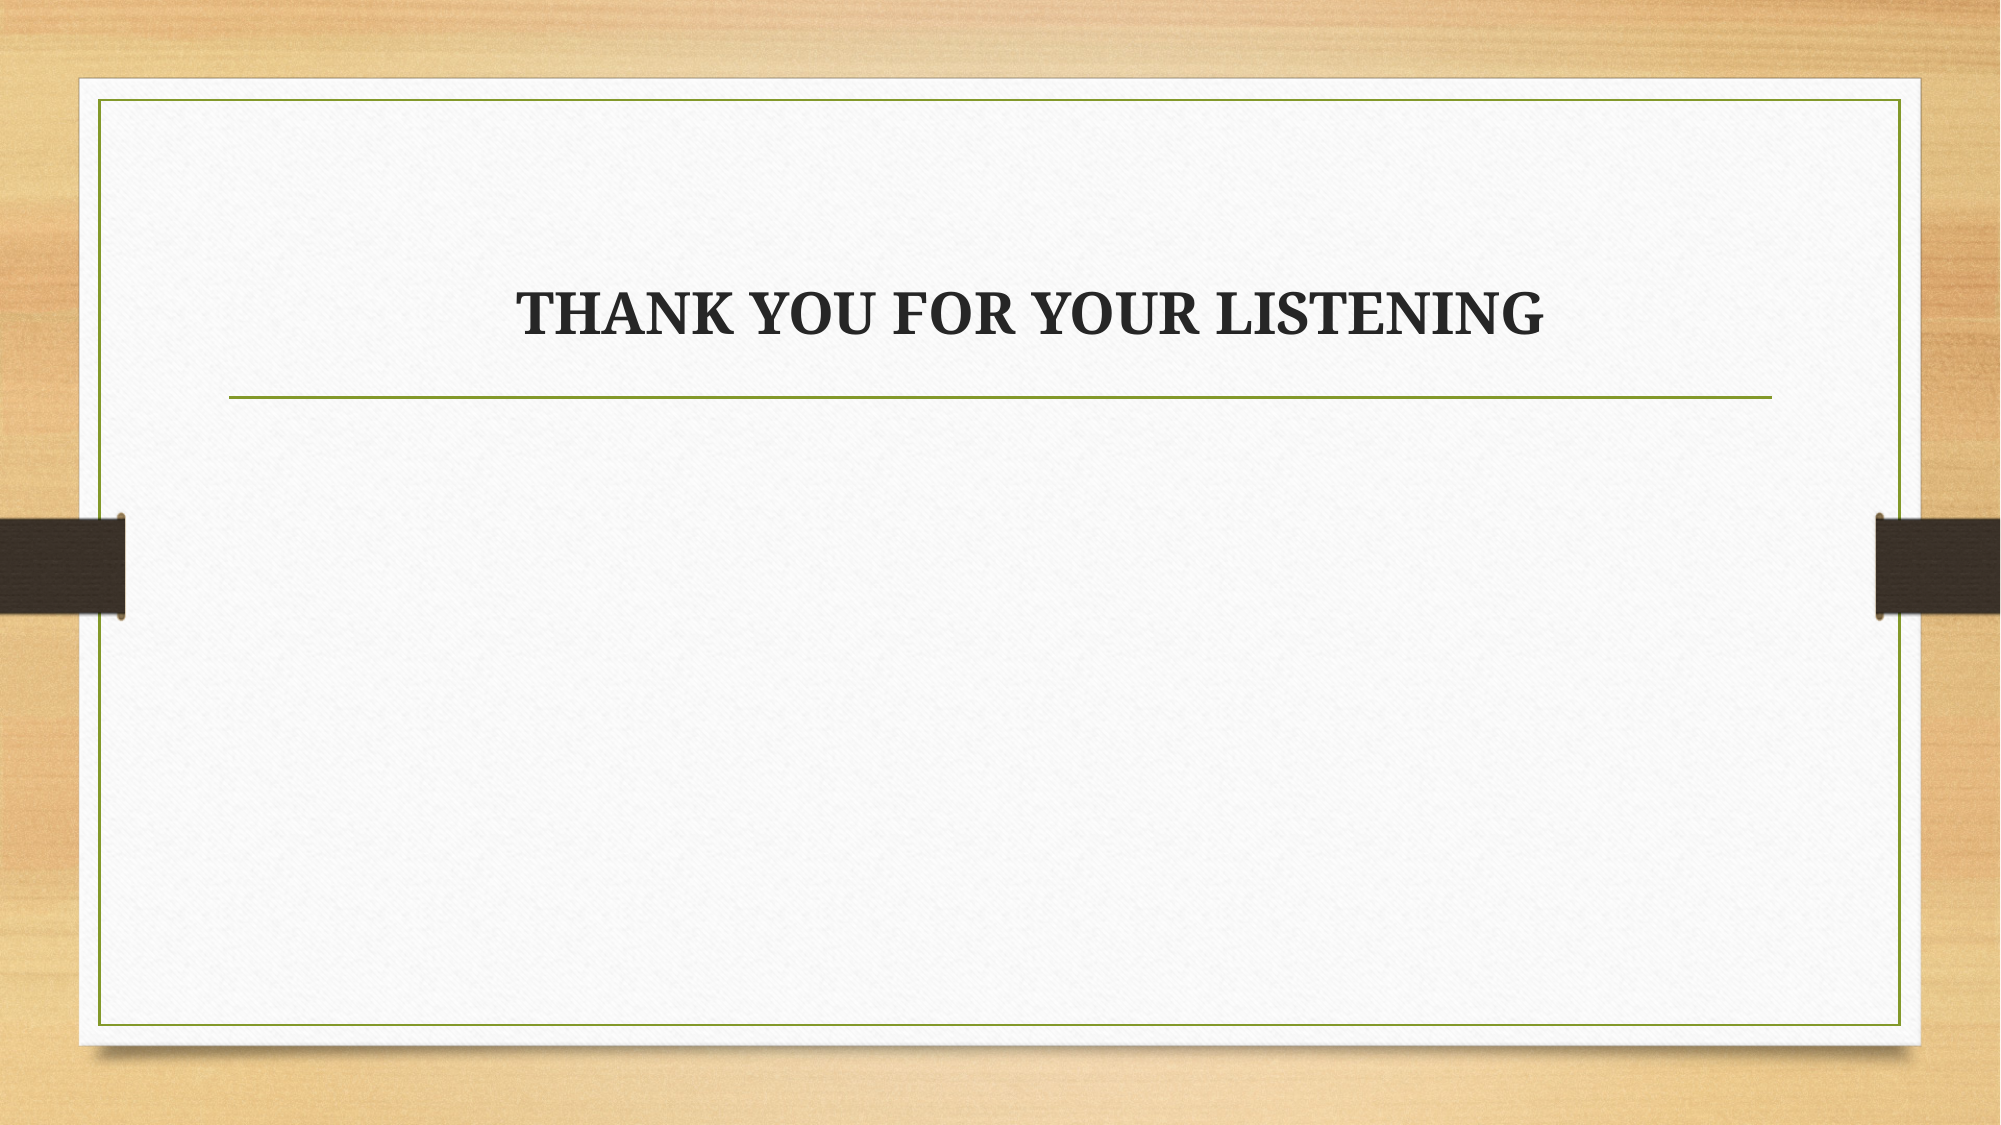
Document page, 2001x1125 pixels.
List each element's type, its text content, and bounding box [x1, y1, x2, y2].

list THANK YOU FOR YOUR LISTENING [380, 268, 1682, 385]
picture [0, 0, 2001, 1125]
